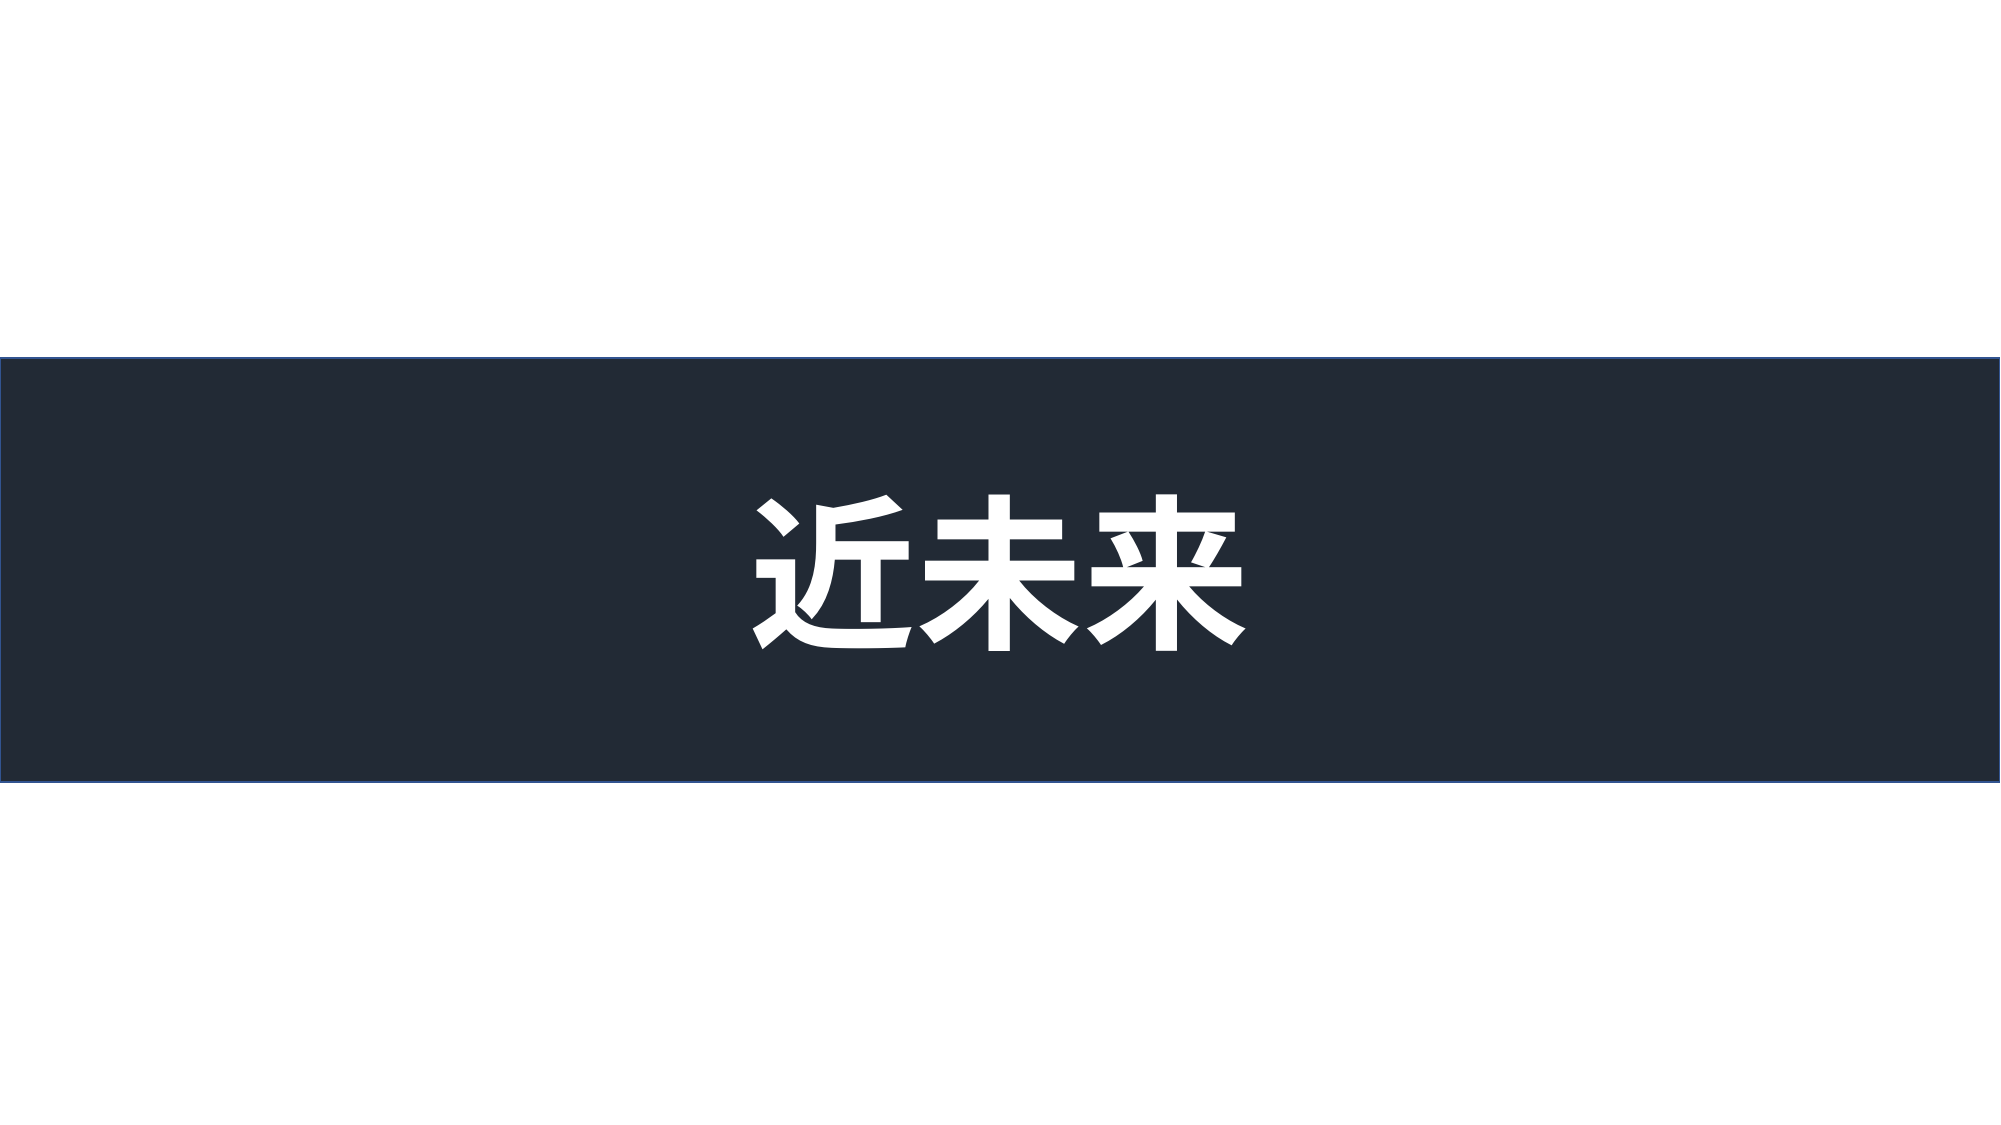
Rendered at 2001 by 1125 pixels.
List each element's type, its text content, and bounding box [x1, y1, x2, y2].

text_box 近未来 [0, 357, 2000, 783]
